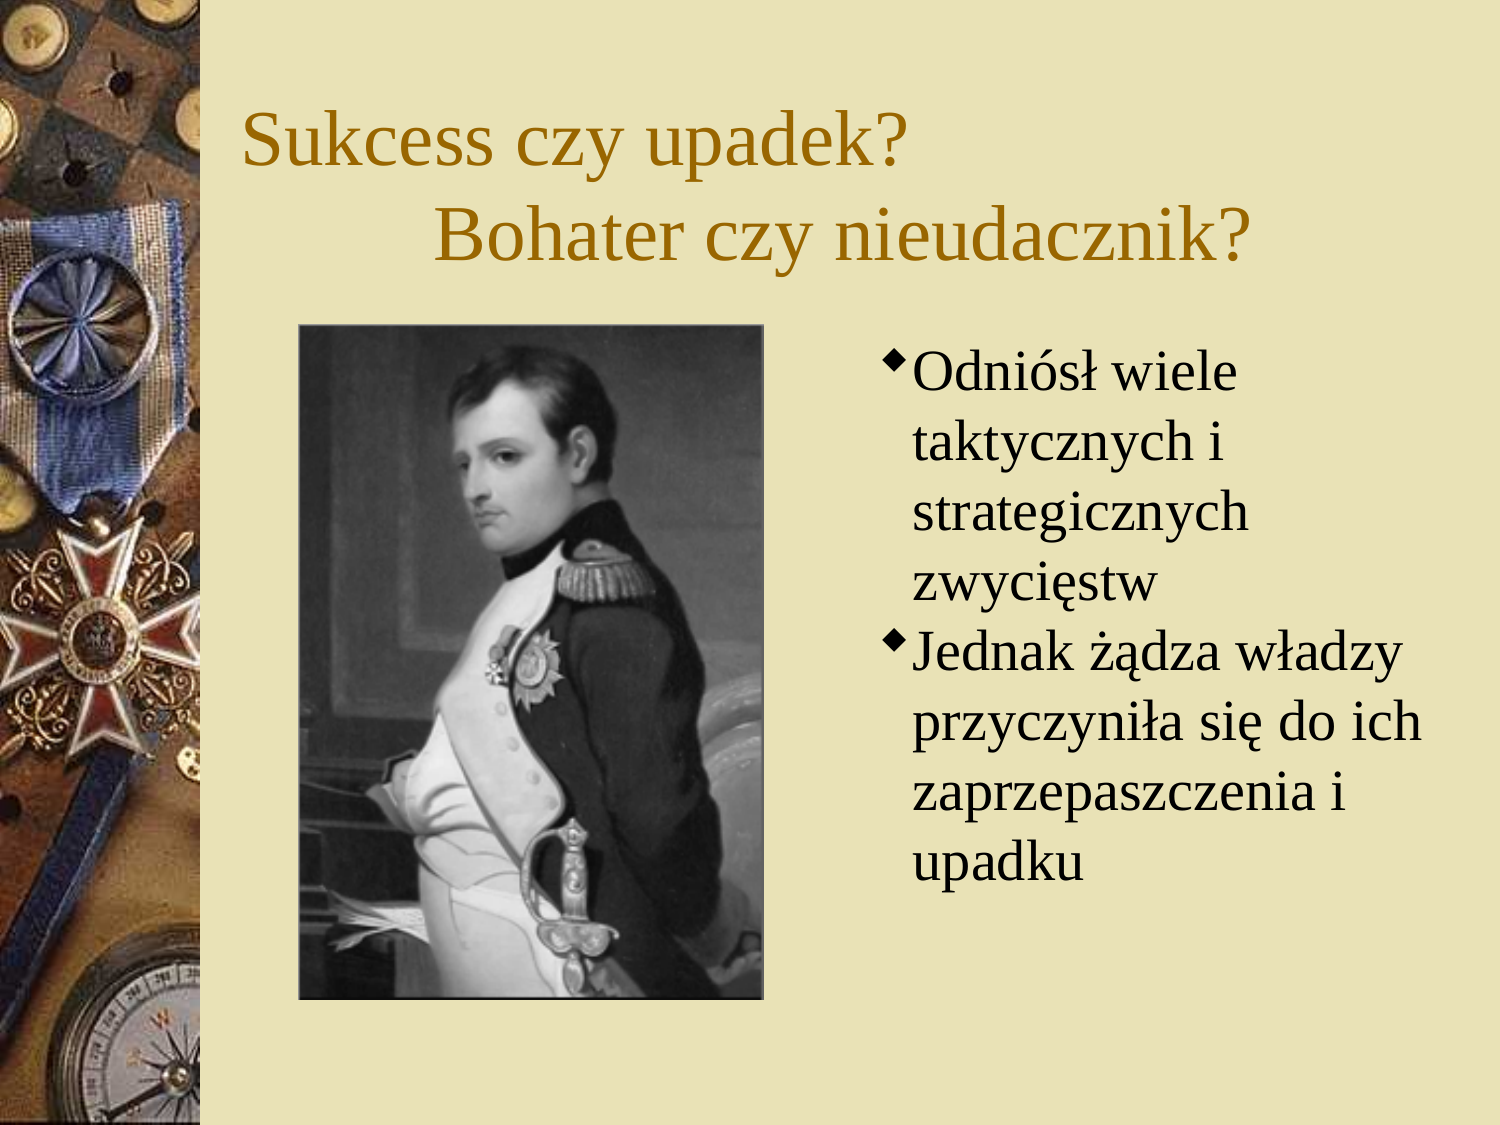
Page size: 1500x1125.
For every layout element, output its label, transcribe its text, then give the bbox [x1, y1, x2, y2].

text_box Odniósł wiele taktycznych i strategicznych zwycięstw Jednak żądza władzy przyczyniła się do ich zaprzepaszczenia i upadku [862, 324, 1475, 1000]
picture [298, 324, 764, 1001]
picture [0, 0, 200, 1125]
text_box Sukcess czy upadek? Bohater czy nieudacznik? [225, 87, 1463, 275]
